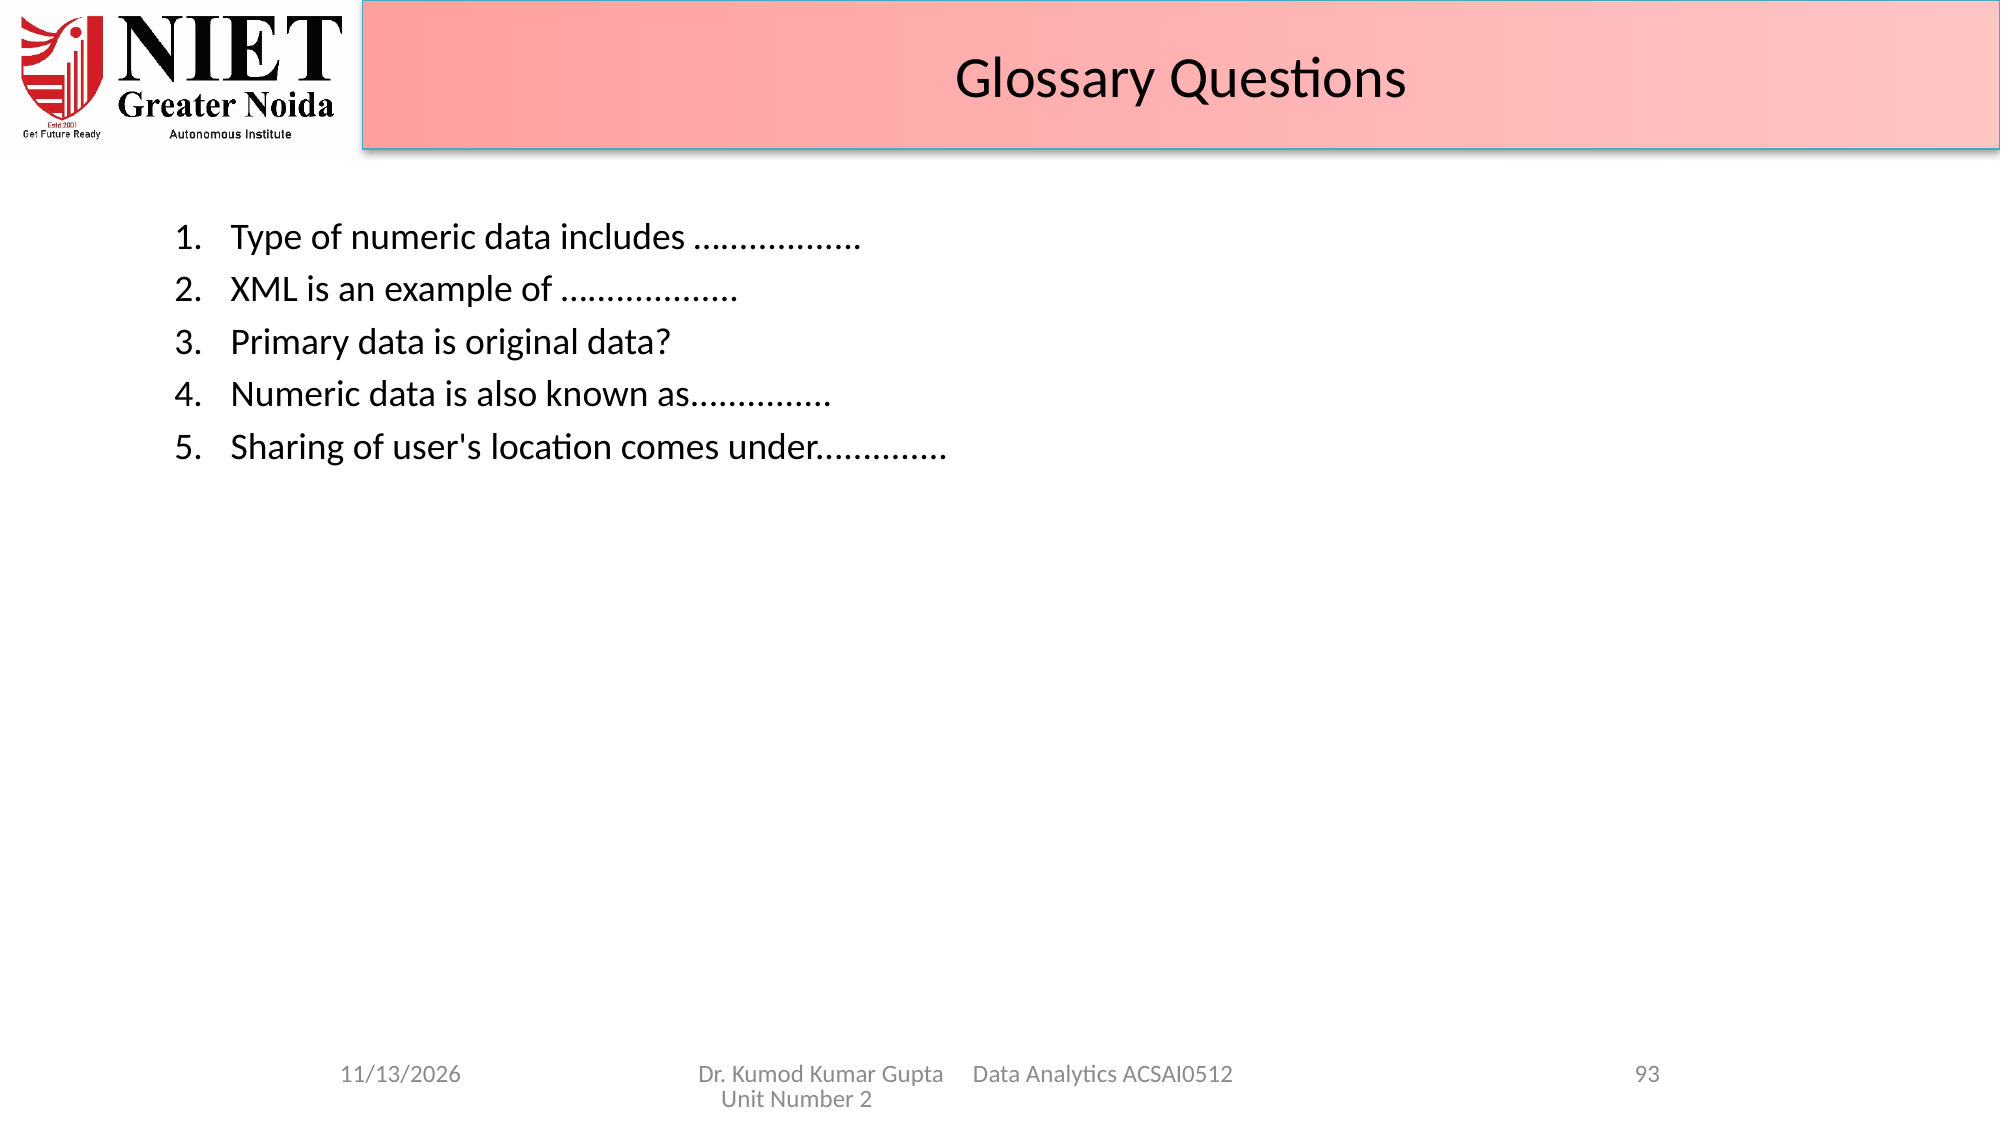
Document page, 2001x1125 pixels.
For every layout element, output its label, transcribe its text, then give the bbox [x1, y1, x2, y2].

text_box Glossary Questions [363, 0, 2000, 150]
text_box Type of numeric data includes …............... XML is an example of …................ Primary data is original data? Numeric data is also known as............... Sharing of user's location comes under.............. [159, 204, 1940, 592]
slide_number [324, 1042, 675, 1103]
slide_number 93 [1325, 1042, 1675, 1103]
picture [0, 0, 363, 156]
footer Dr. Kumod Kumar Gupta Data Analytics ACSAI0512 Unit Number 2 [683, 1042, 1317, 1103]
title [100, 206, 1959, 975]
